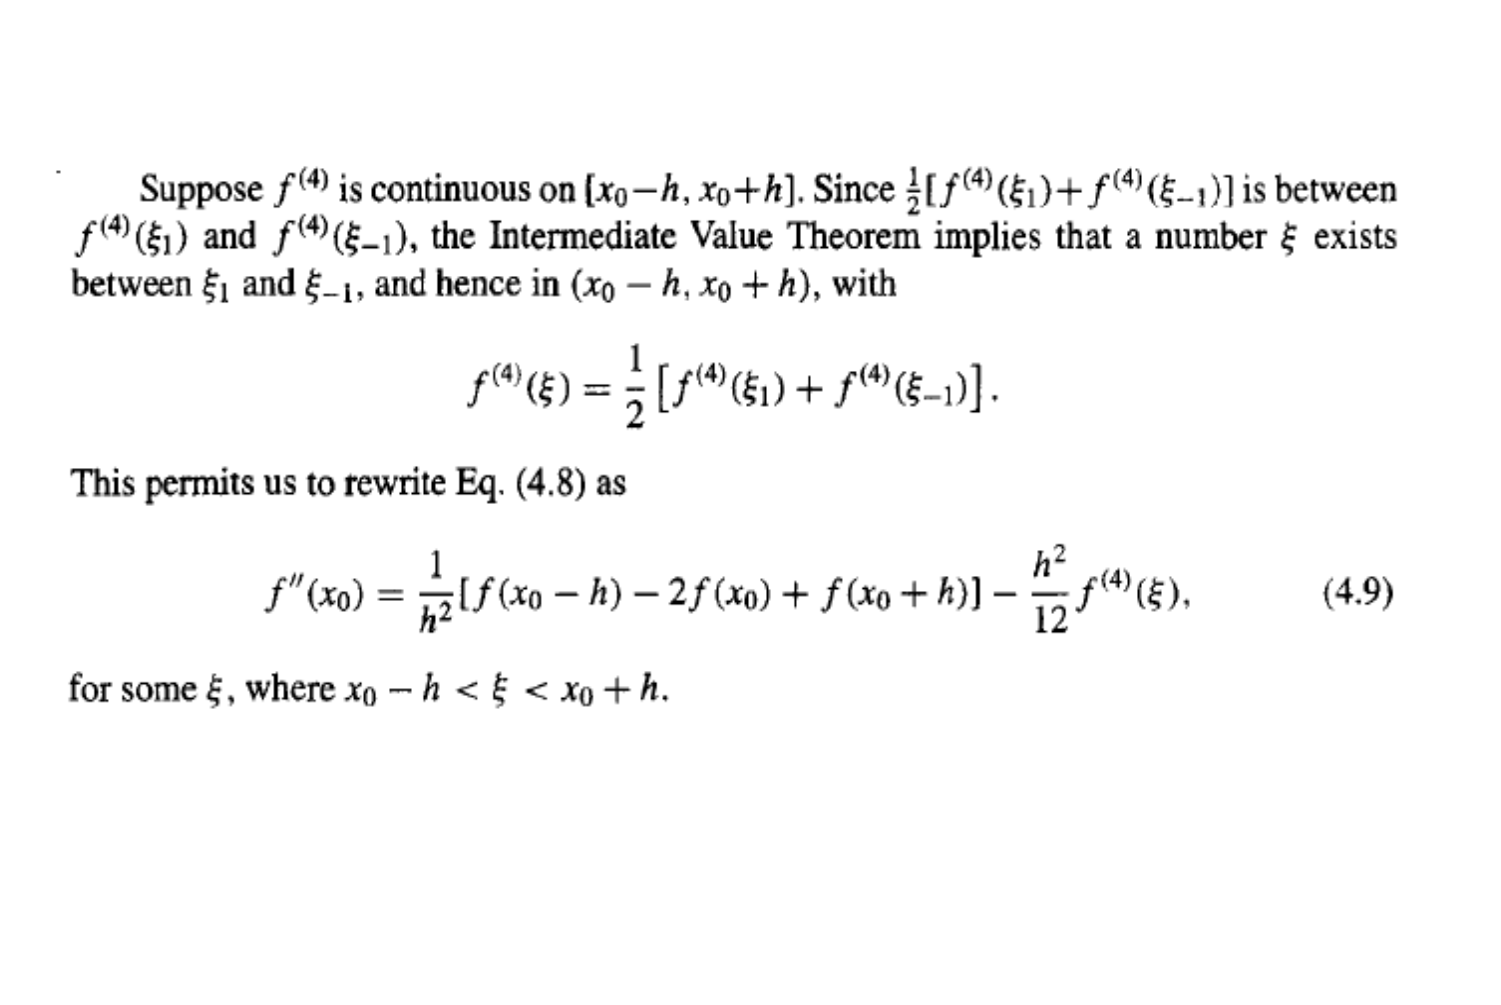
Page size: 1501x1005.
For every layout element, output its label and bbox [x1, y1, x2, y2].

list [25, 151, 1501, 752]
